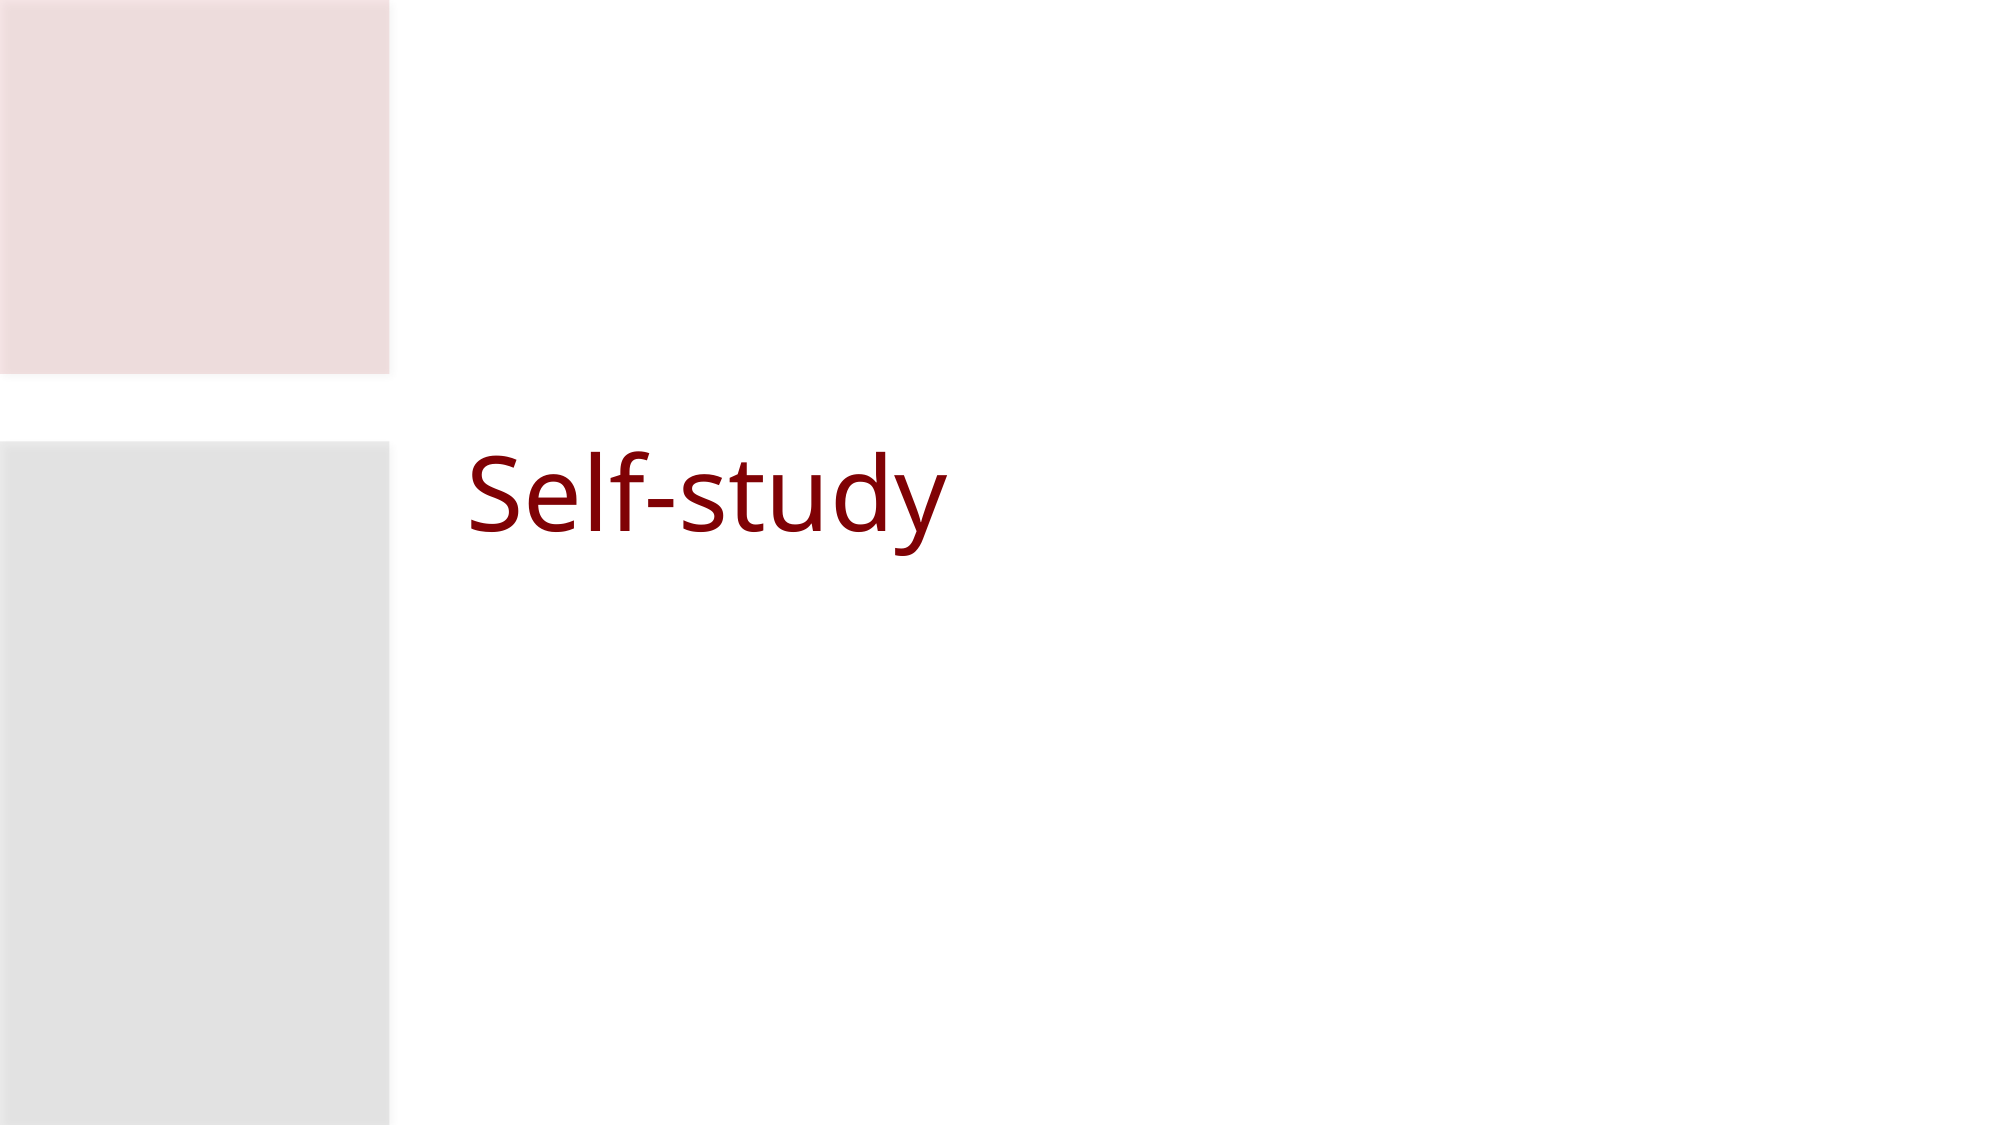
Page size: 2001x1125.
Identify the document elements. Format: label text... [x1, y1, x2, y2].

title Self-study [466, 441, 1918, 1010]
